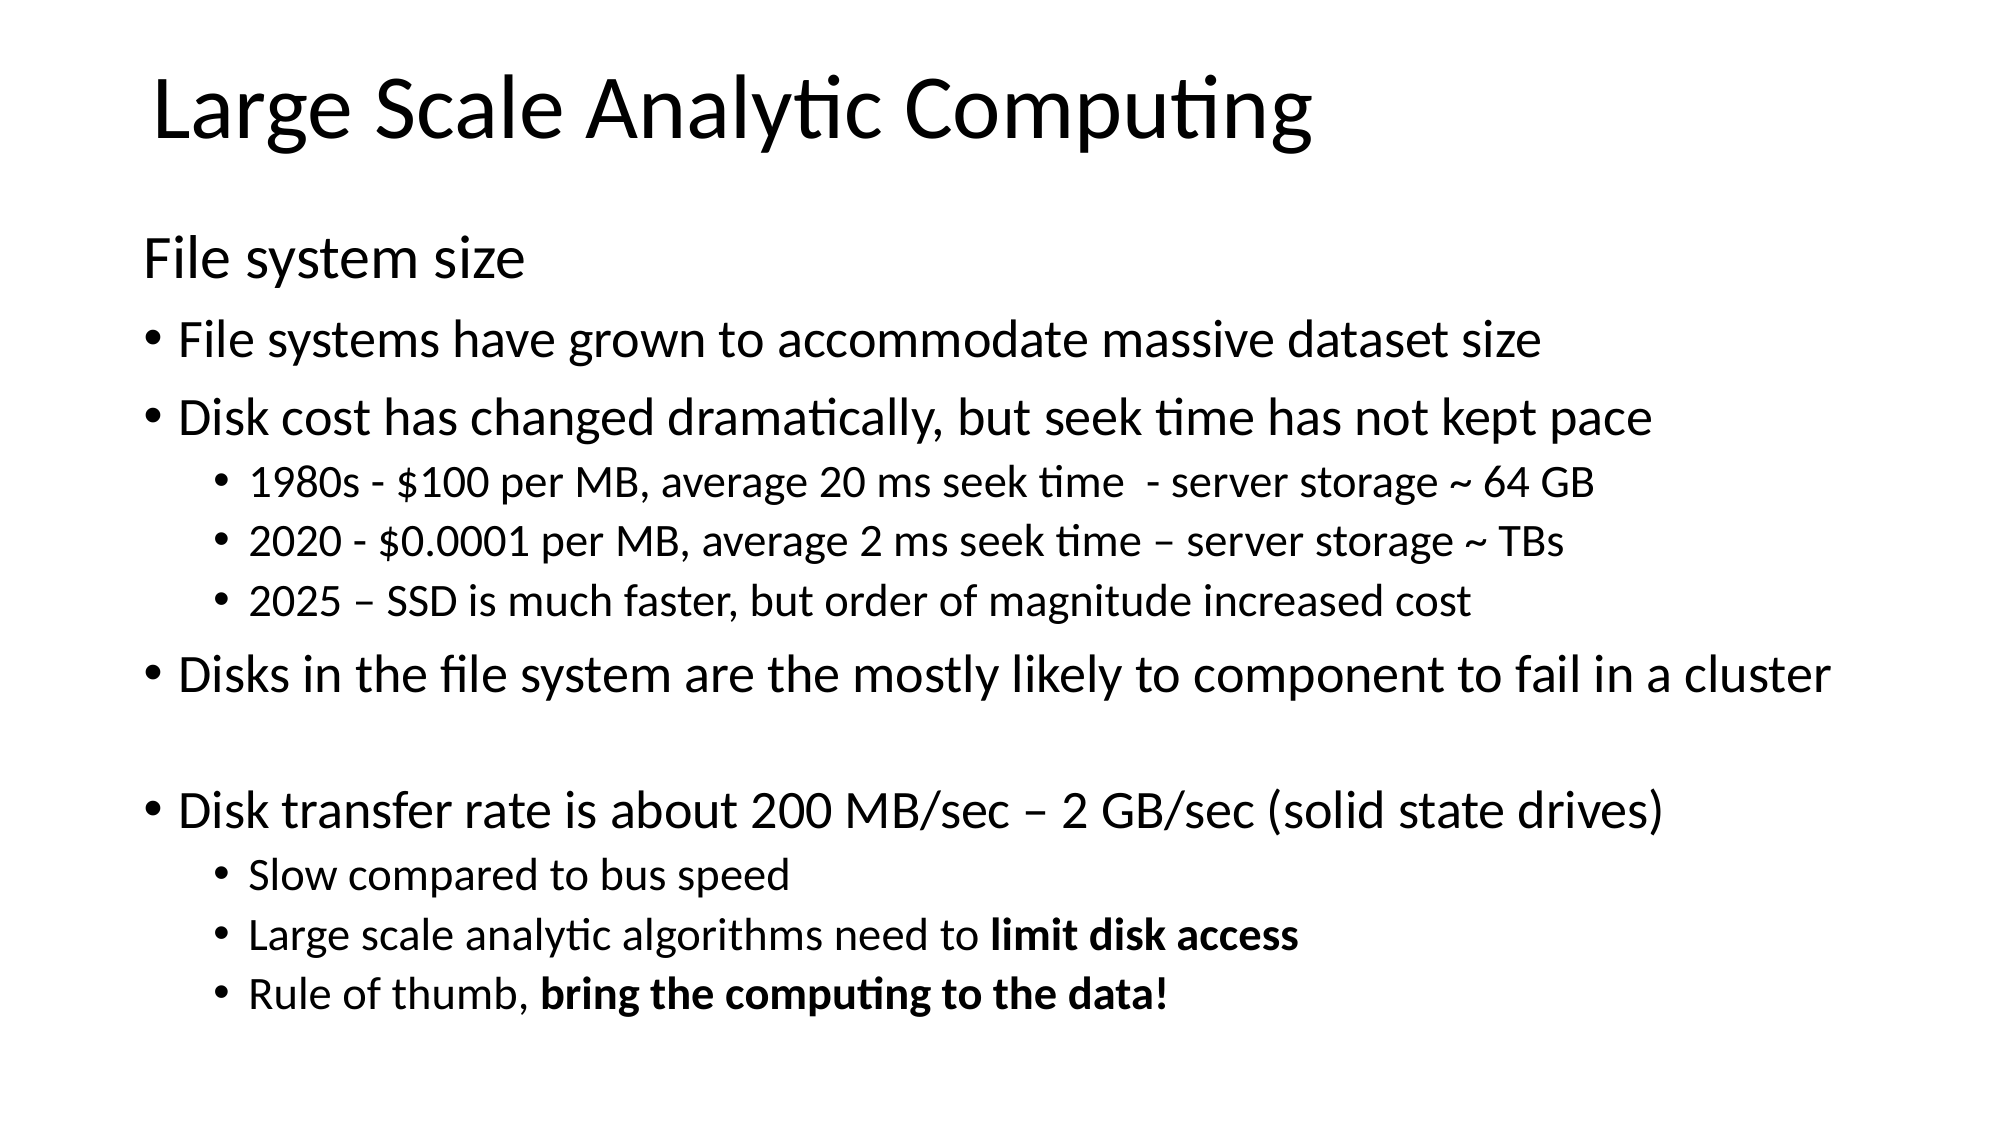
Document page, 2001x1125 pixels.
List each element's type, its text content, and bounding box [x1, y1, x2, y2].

text_box Large Scale Analytic Computing [137, 0, 1863, 218]
list File system size File systems have grown to accommodate massive dataset size Disk cost has changed dramatically, but seek time has not kept pace 1980s - $100 per MB, average 20 ms seek time - server storage ~ 64 GB 2020 - $0.0001 per MB, average 2 ms seek time – server storage ~ TBs 2025 – SSD is much faster, but order of magnitude increased cost Disks in the file system are the mostly likely to component to fail in a cluster Disk transfer rate is about 200 MB/sec – 2 GB/sec (solid state drives) Slow compared to bus speed Large scale analytic algorithms need to limit disk access Rule of thumb, bring the computing to the data! [128, 217, 1854, 1031]
